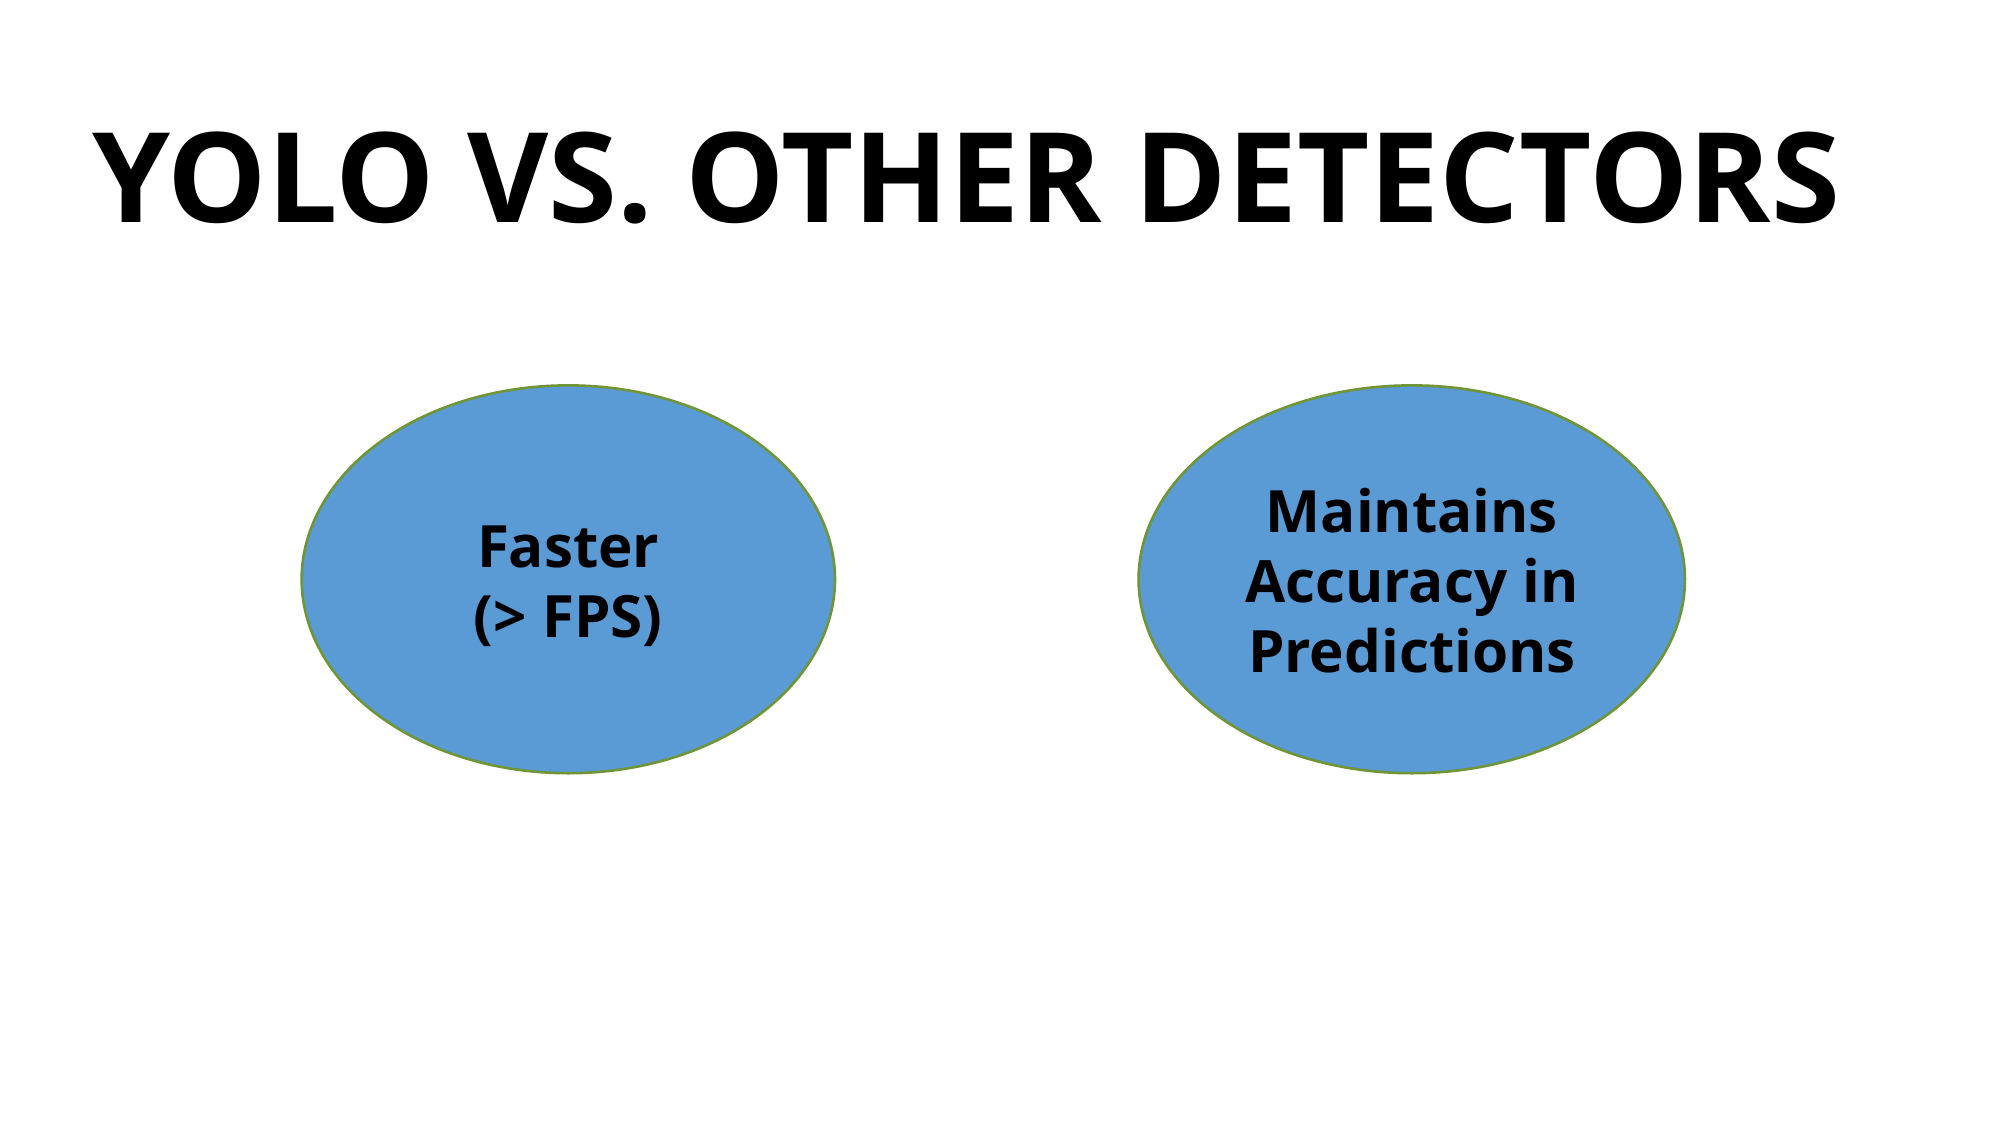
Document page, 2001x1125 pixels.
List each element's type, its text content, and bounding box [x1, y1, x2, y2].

text_box Faster (> FPS) [301, 385, 835, 774]
text_box Maintains Accuracy in Predictions [1138, 385, 1685, 774]
text_box YOLO VS. OTHER DETECTORS [46, 101, 1888, 264]
